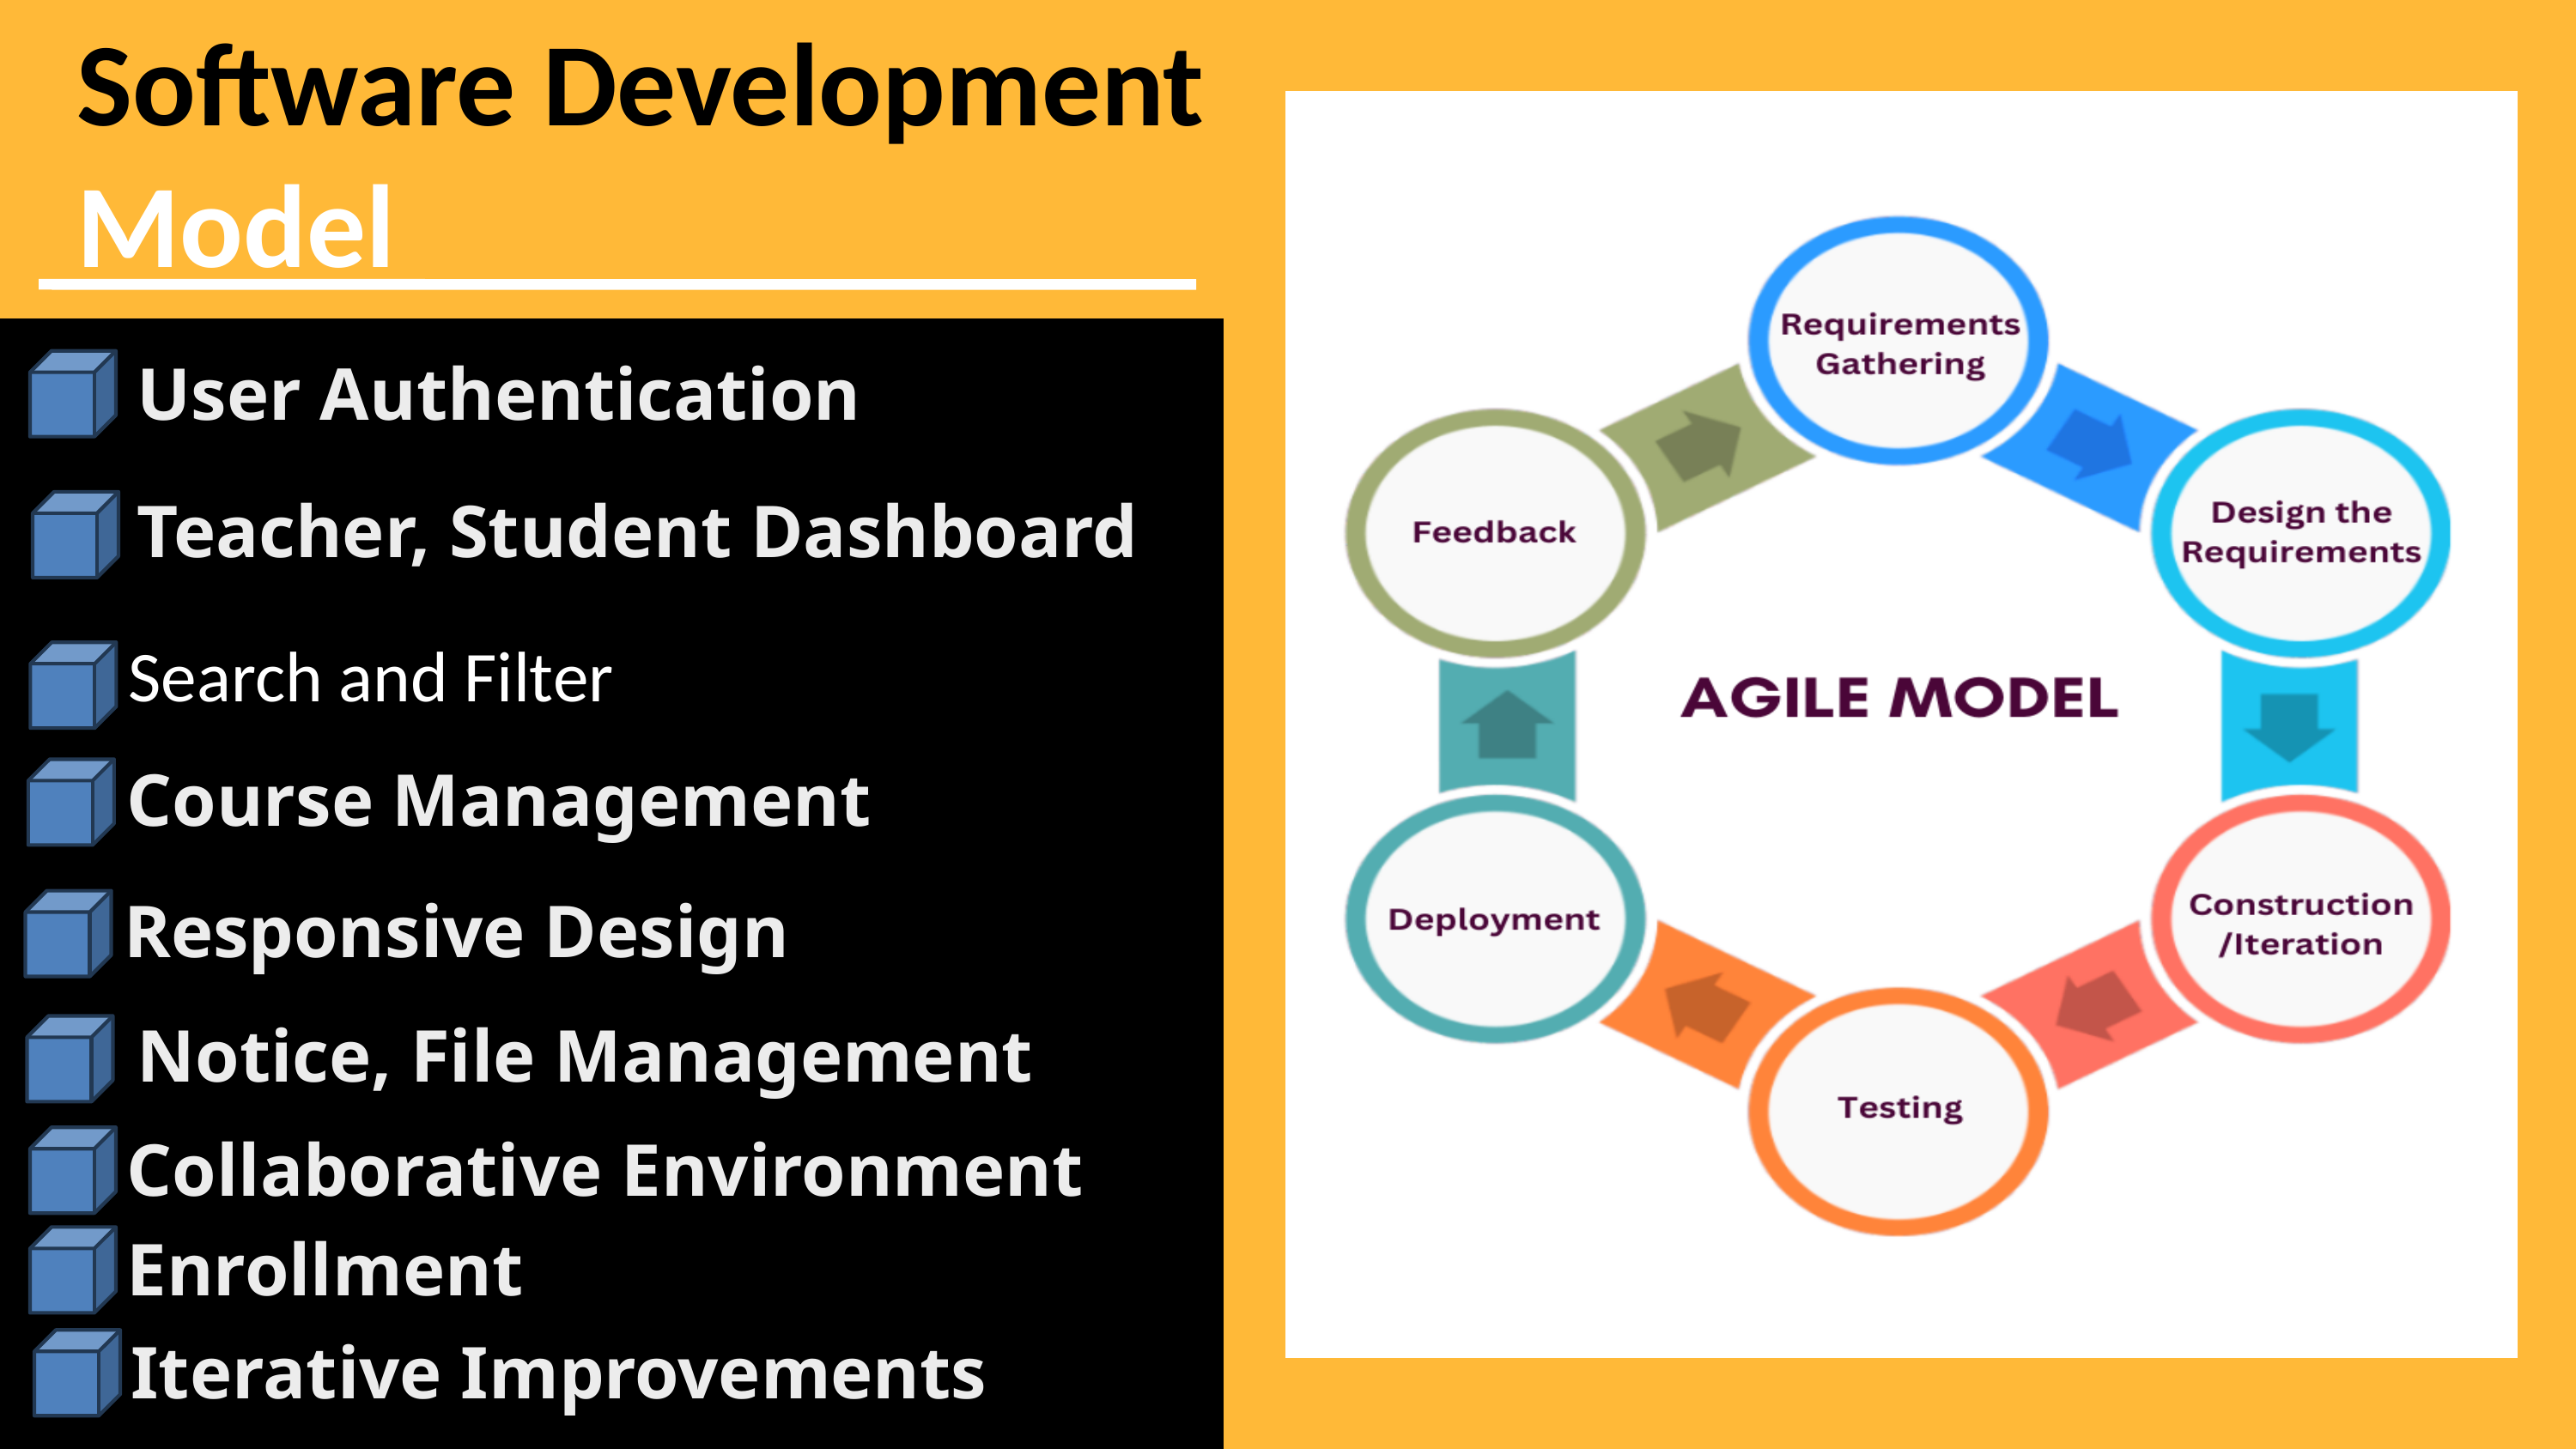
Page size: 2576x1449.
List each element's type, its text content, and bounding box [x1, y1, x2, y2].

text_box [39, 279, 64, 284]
picture [1285, 90, 2518, 1358]
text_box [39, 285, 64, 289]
text_box Software Development Model [64, 1, 1653, 341]
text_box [0, 318, 1224, 1449]
